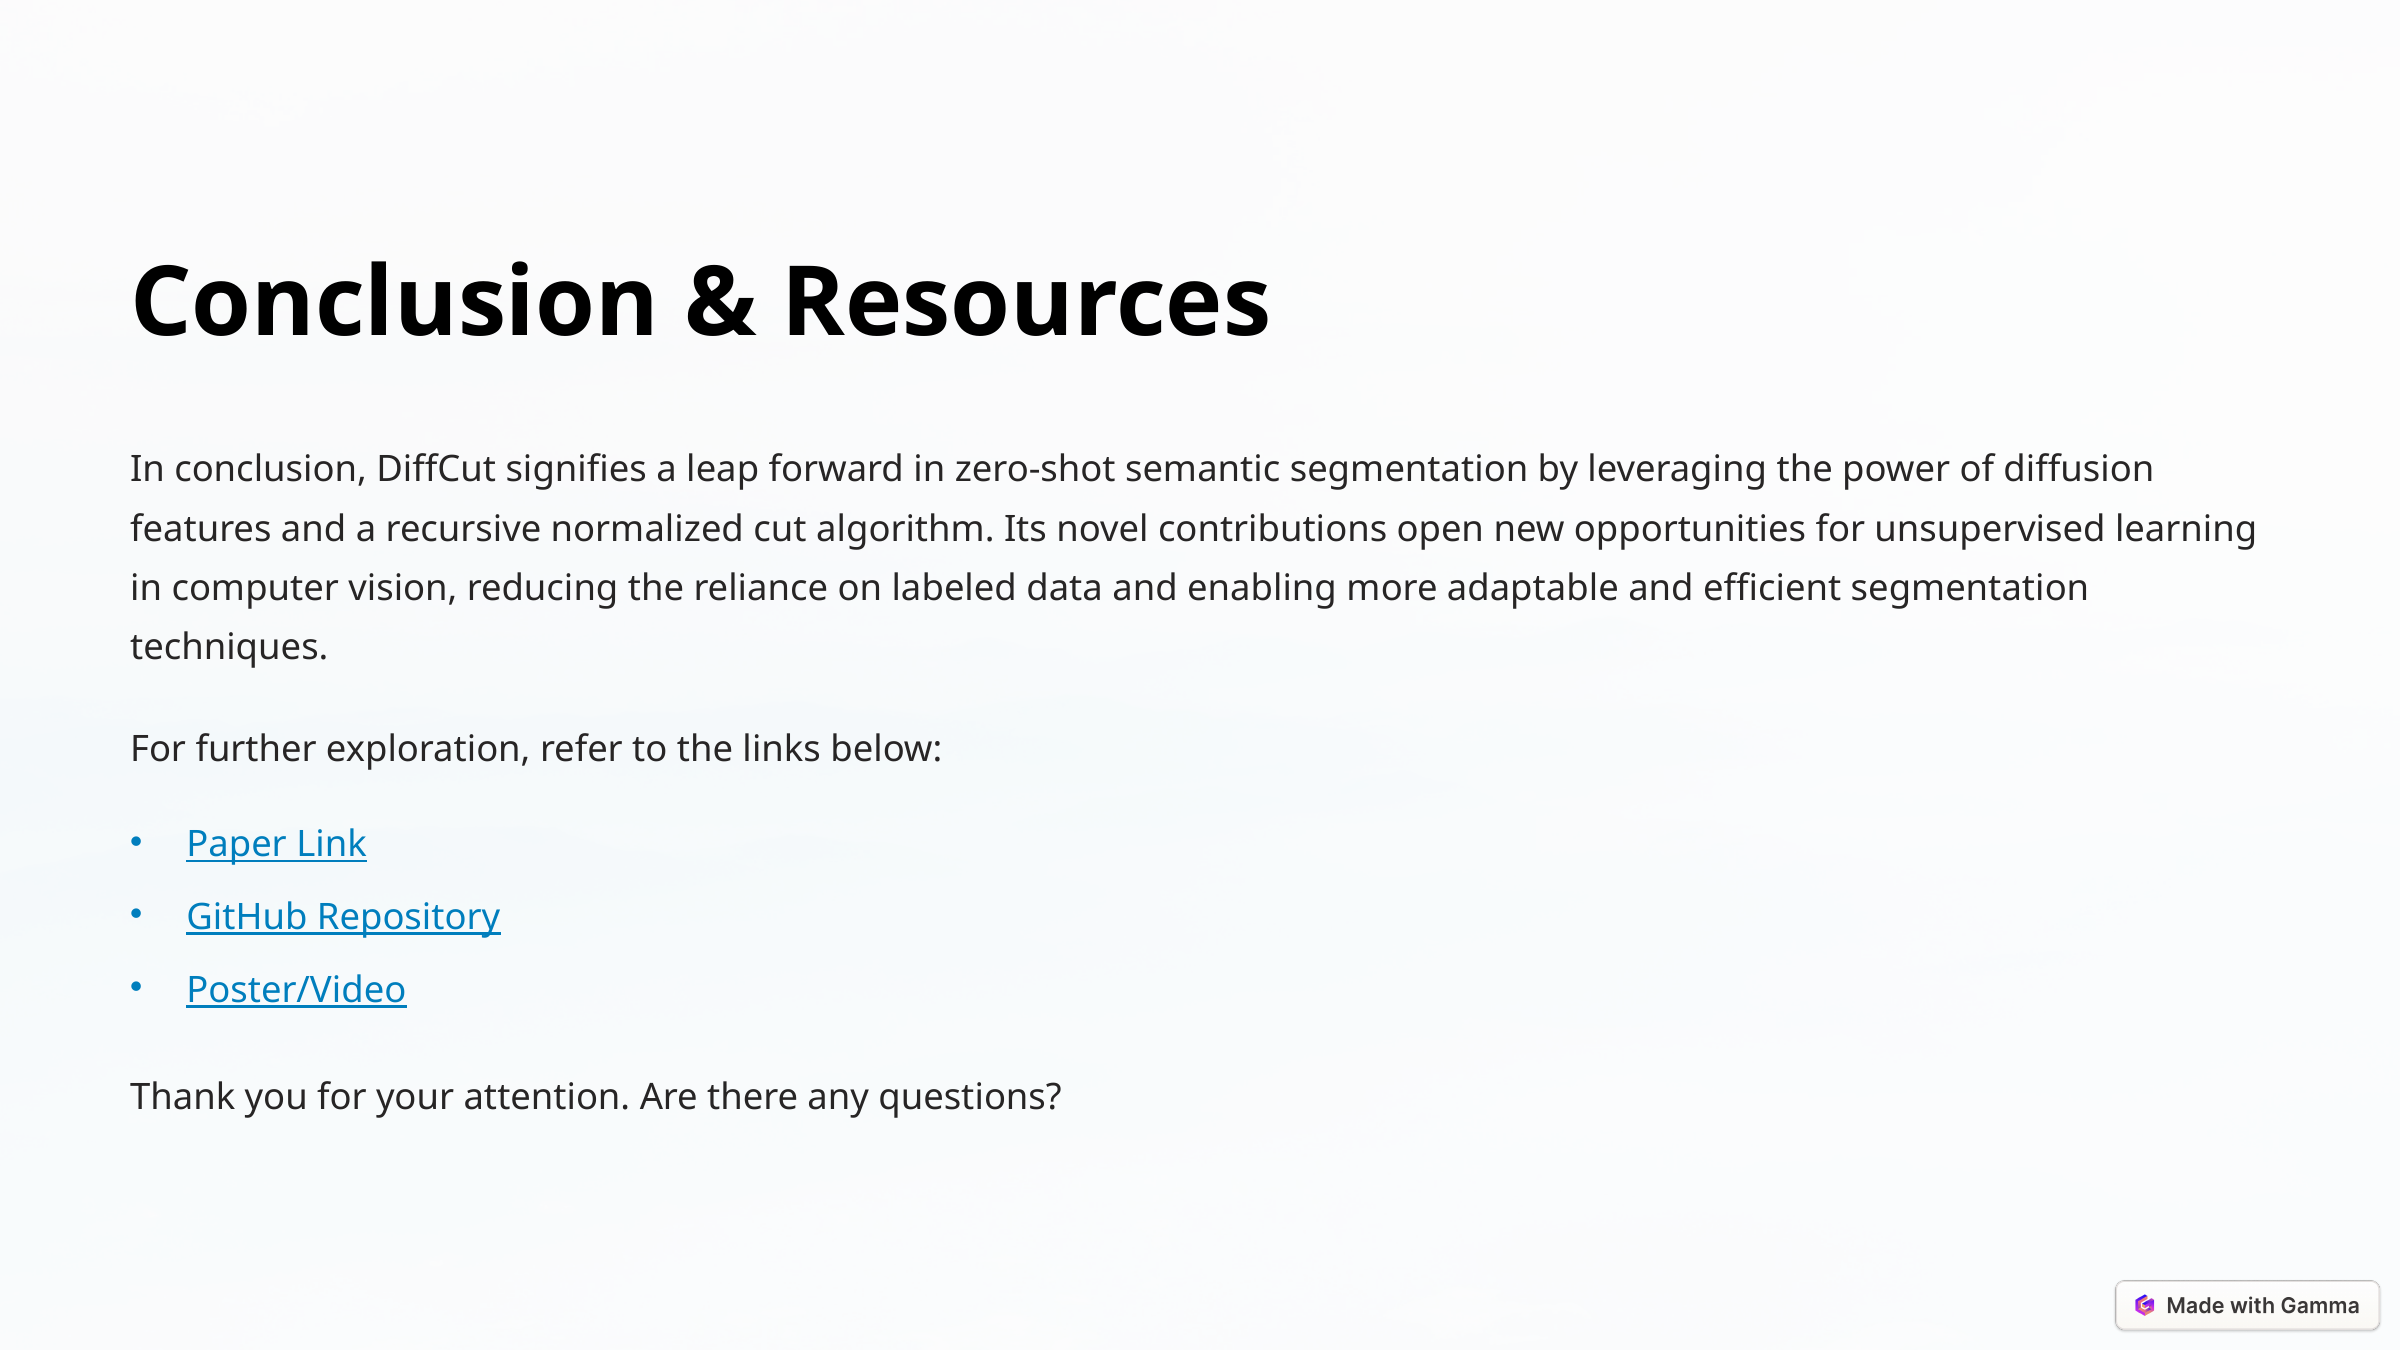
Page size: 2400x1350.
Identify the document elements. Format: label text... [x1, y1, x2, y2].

text_box Thank you for your attention. Are there any questions? [130, 1057, 2270, 1117]
picture [2106, 1271, 2389, 1339]
text_box In conclusion, DiffCut signifies a leap forward in zero-shot semantic segmentation by leveraging the power of diffusion features and a recursive normalized cut algorithm. Its novel contributions open new opportunities for unsupervised learning in computer vision, reducing the reliance on labeled data and enabling more adaptable and efficient segmentation techniques. [130, 429, 2270, 668]
text_box GitHub Repository [130, 883, 2270, 943]
text_box Paper Link [130, 810, 2270, 871]
text_box For further exploration, refer to the links below: [130, 709, 2270, 769]
text_box Poster/Video [130, 955, 2270, 1016]
text_box Conclusion & Resources [130, 233, 1215, 356]
